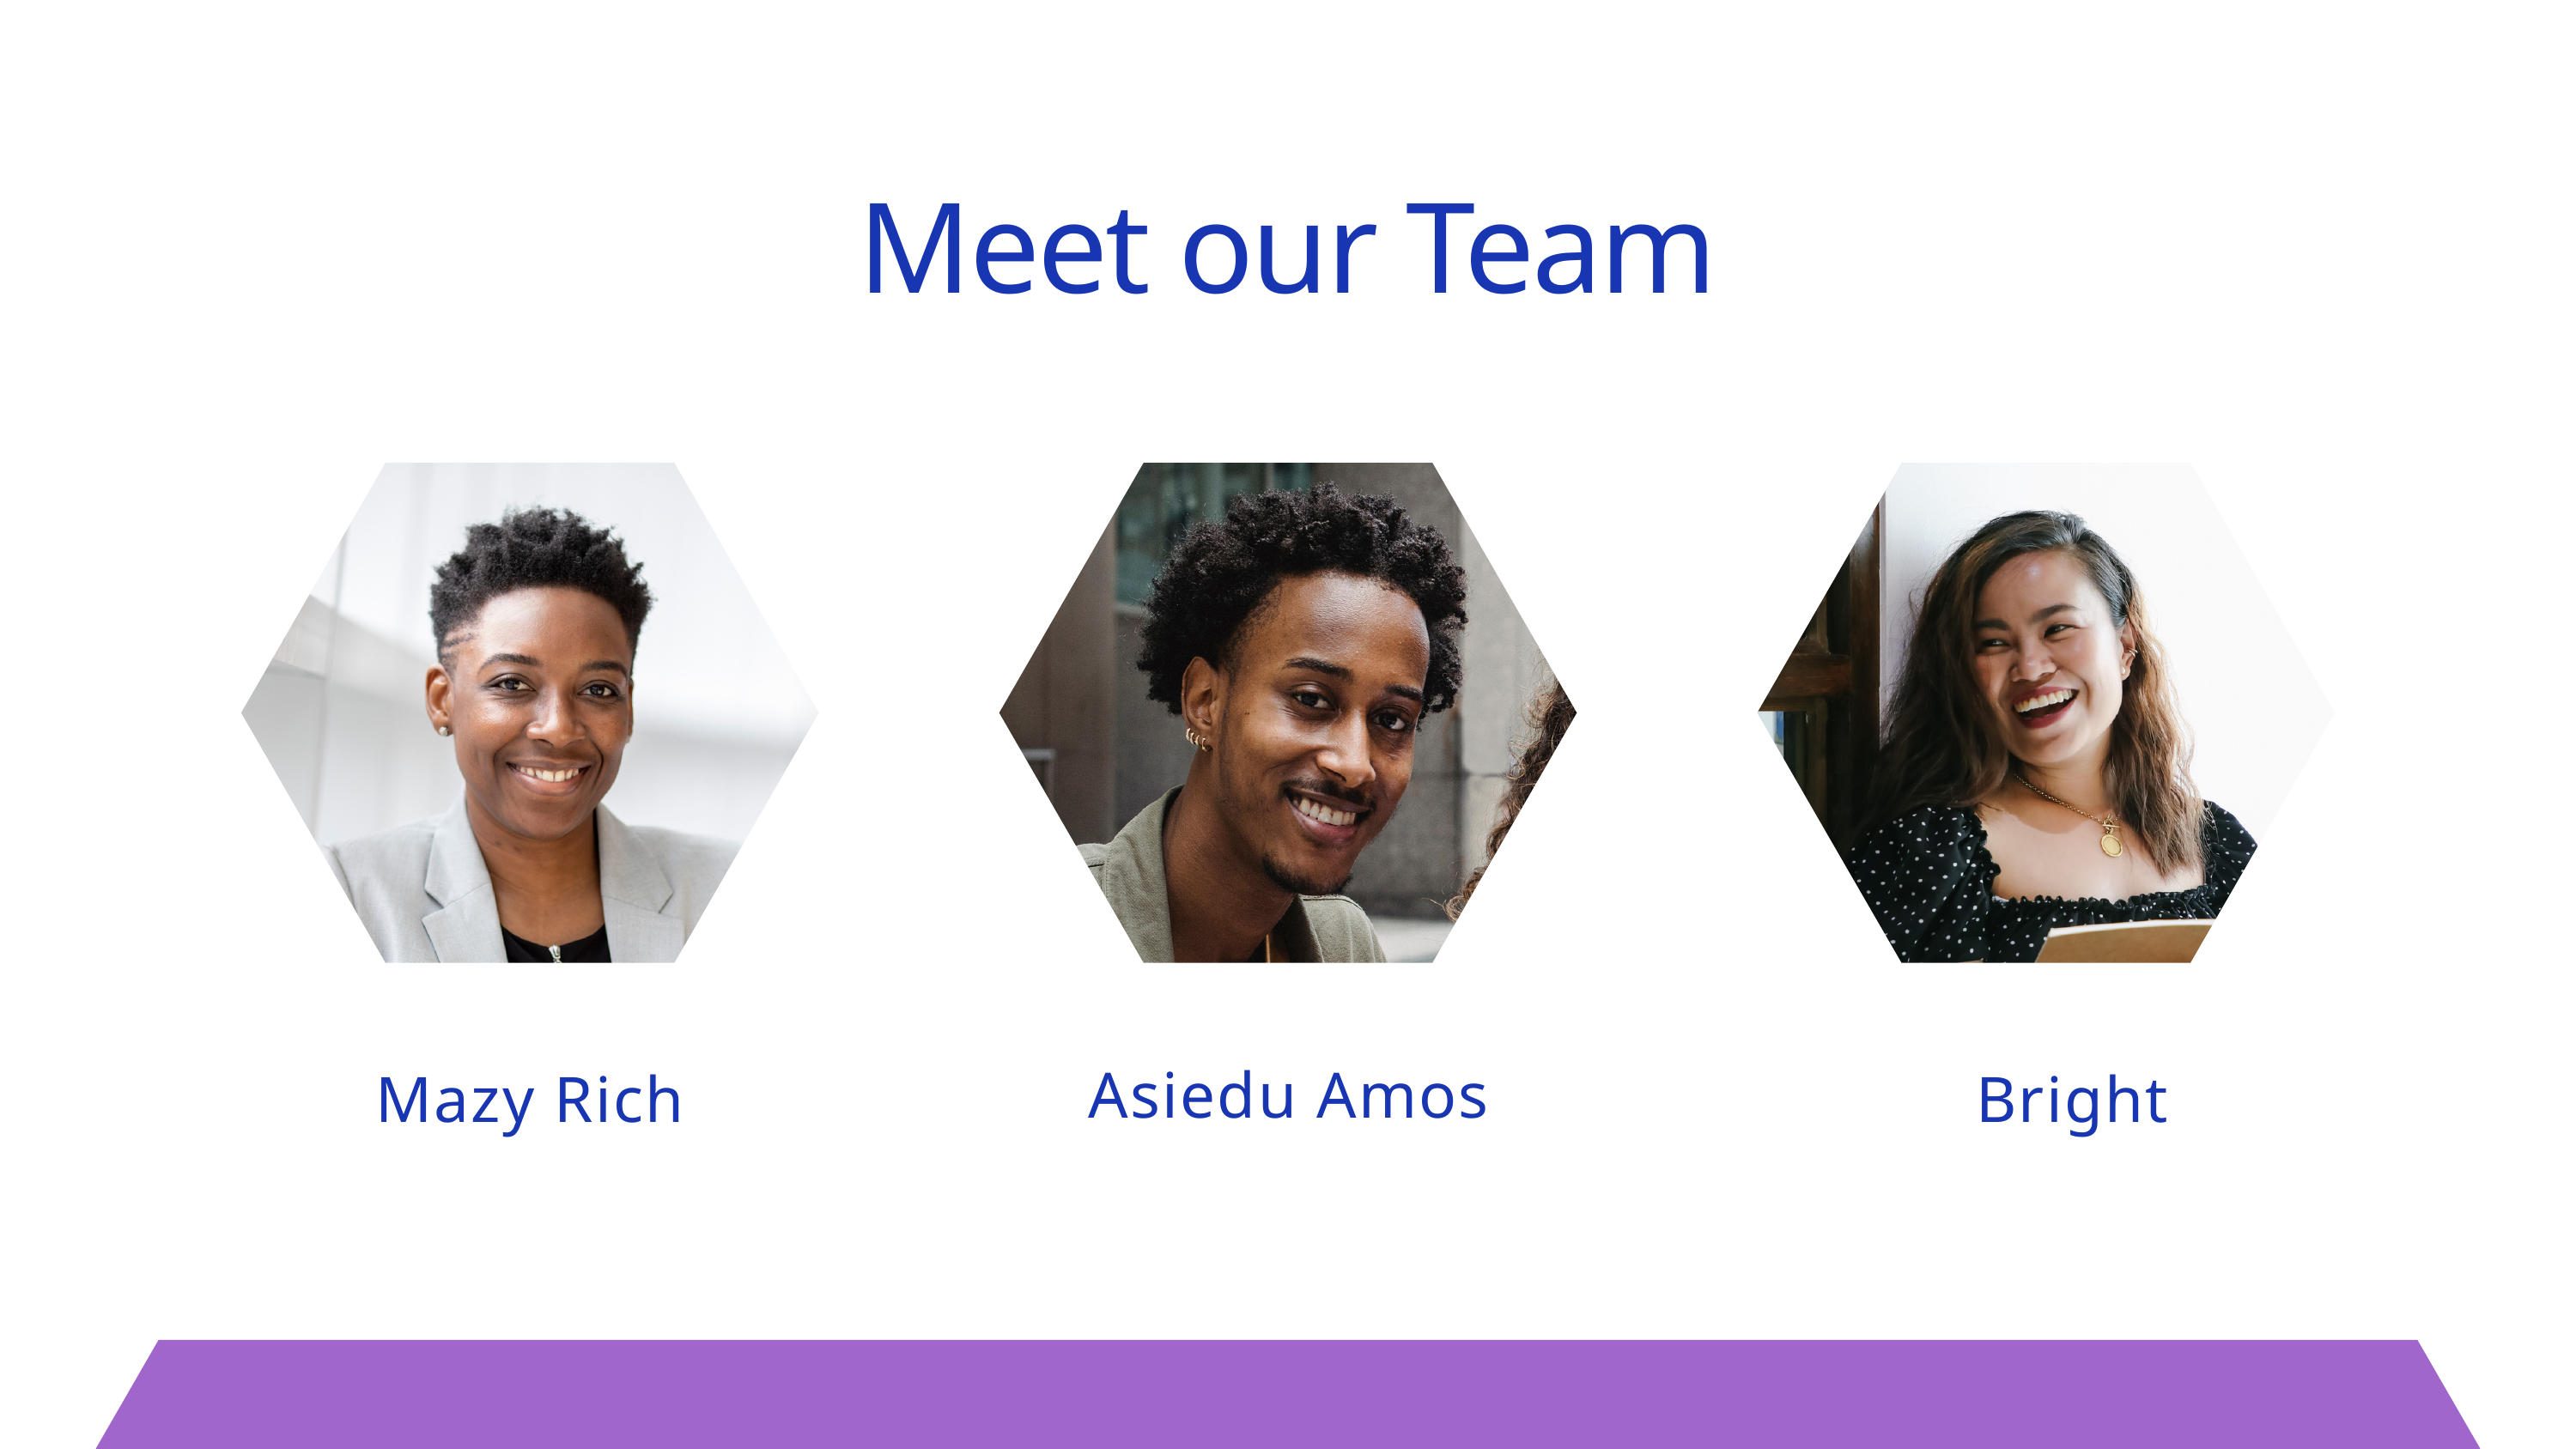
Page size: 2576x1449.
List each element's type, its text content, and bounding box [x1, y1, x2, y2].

text_box Meet our Team [504, 142, 2072, 318]
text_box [1048, 1055, 1528, 1199]
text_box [999, 462, 1577, 963]
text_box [95, 1339, 2481, 1449]
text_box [1714, 1059, 2430, 1208]
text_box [1757, 462, 2336, 963]
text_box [240, 462, 819, 963]
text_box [209, 1059, 852, 1208]
